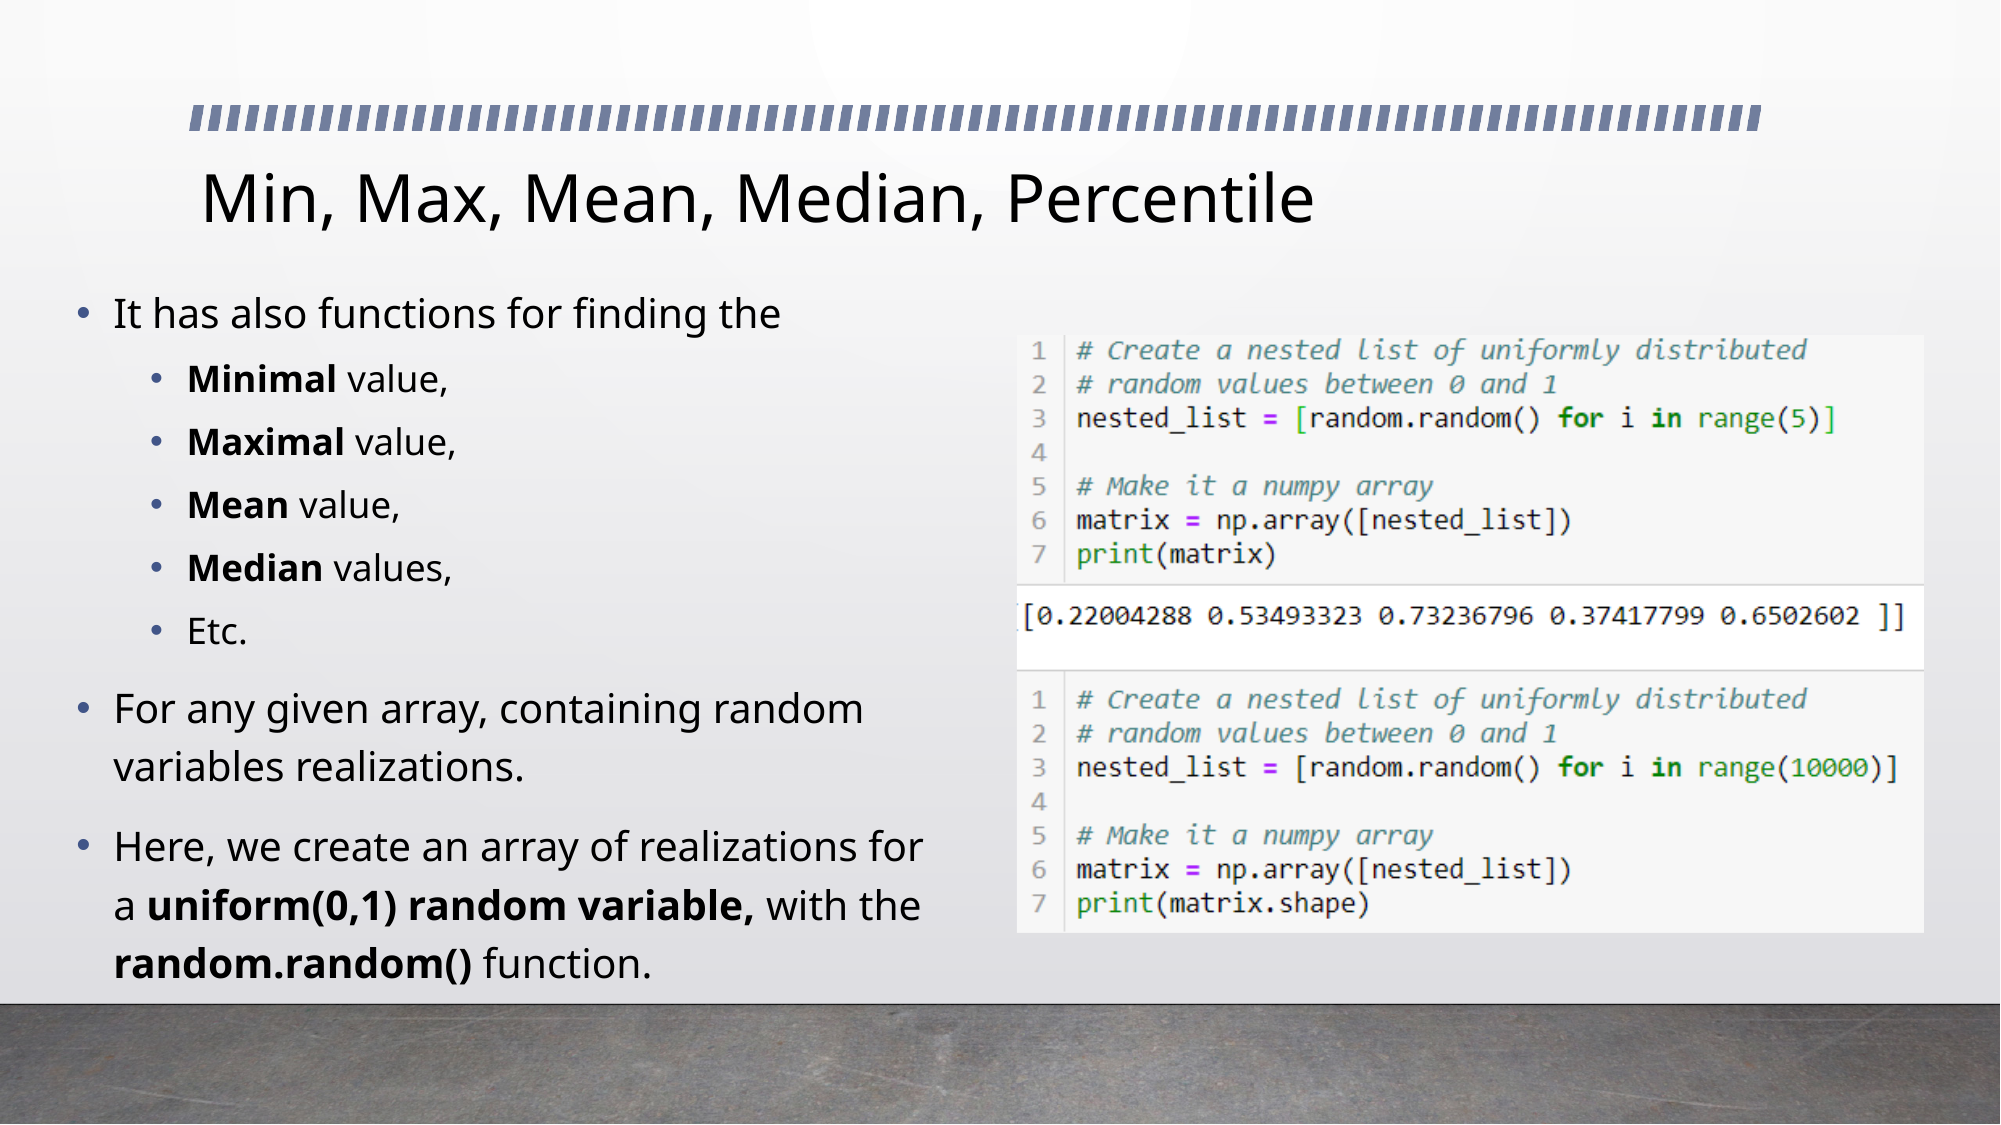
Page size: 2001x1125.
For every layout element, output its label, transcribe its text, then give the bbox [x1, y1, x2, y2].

picture [1016, 335, 1924, 933]
title Min, Max, Mean, Median, Percentile [185, 157, 1762, 331]
list It has also functions for finding the Minimal value, Maximal value, Mean value, Median values, Etc. For any given array, containing random variables realizations. Here, we create an array of realizations for a uniform(0,1) random variable, with the random.random() function. [61, 270, 948, 998]
picture [0, 1004, 2000, 1124]
